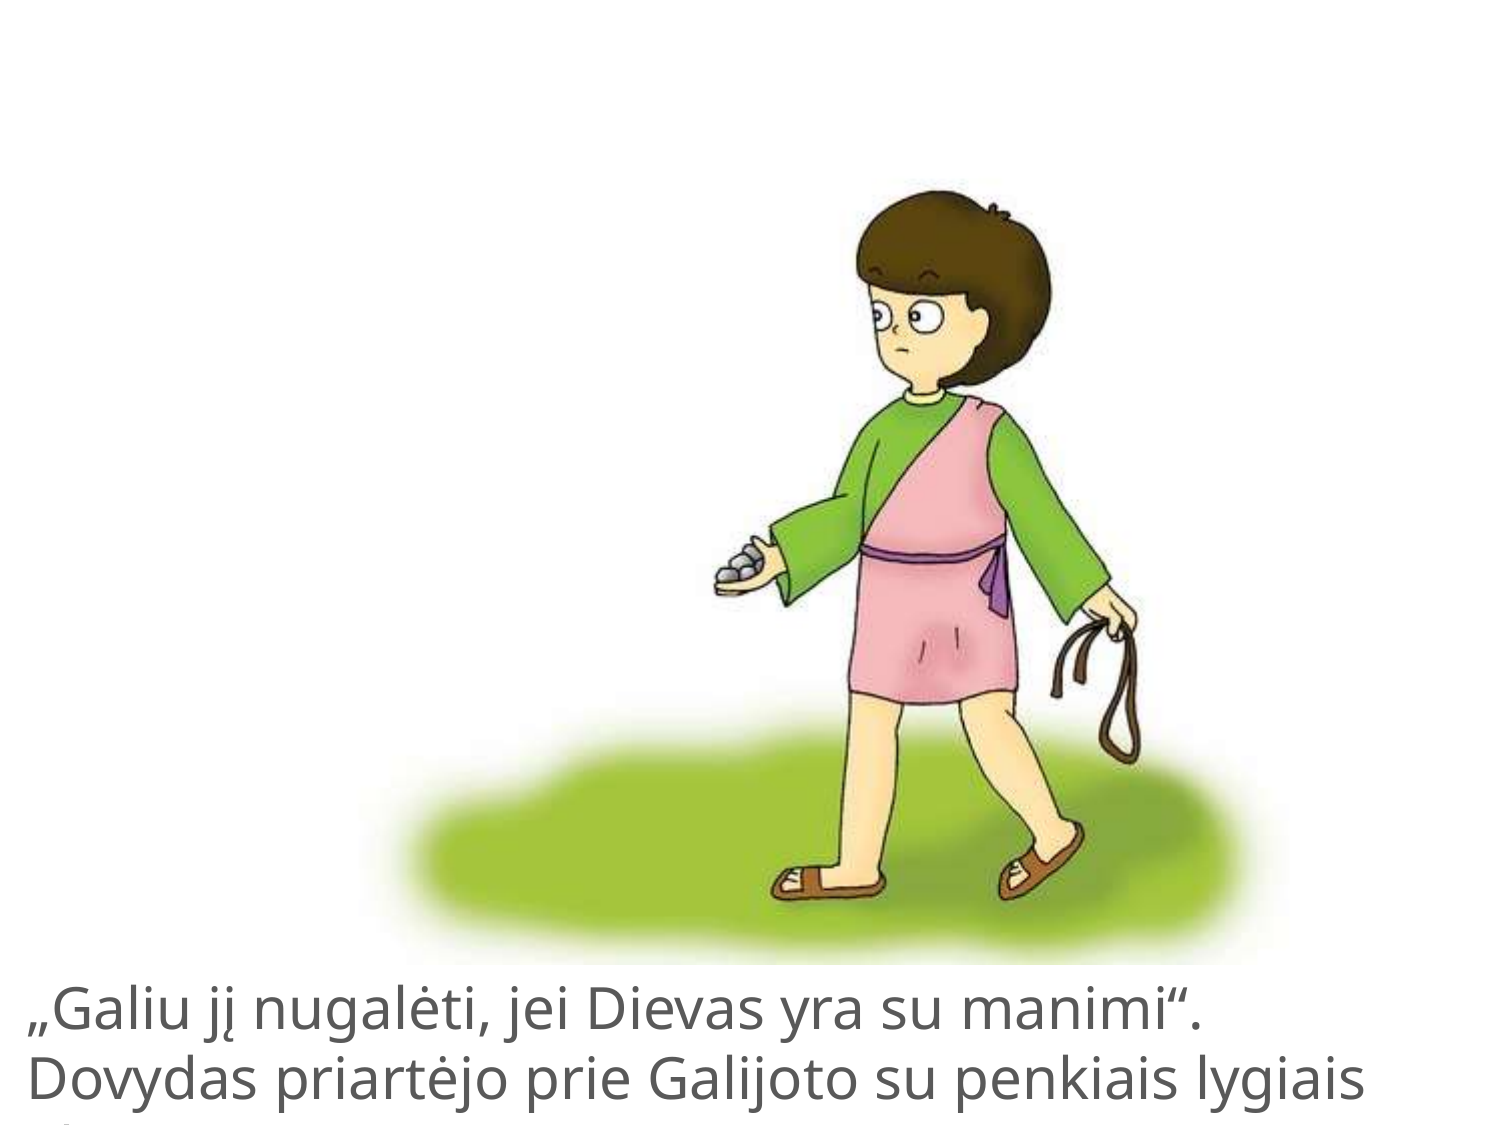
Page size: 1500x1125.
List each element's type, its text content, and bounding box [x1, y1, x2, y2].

text_box „Galiu jį nugalėti, jei Dievas yra su manimi“. Dovydas priartėjo prie Galijoto su penkiais lygiais akmenimis. [11, 964, 1498, 1125]
picture [103, 18, 1407, 965]
